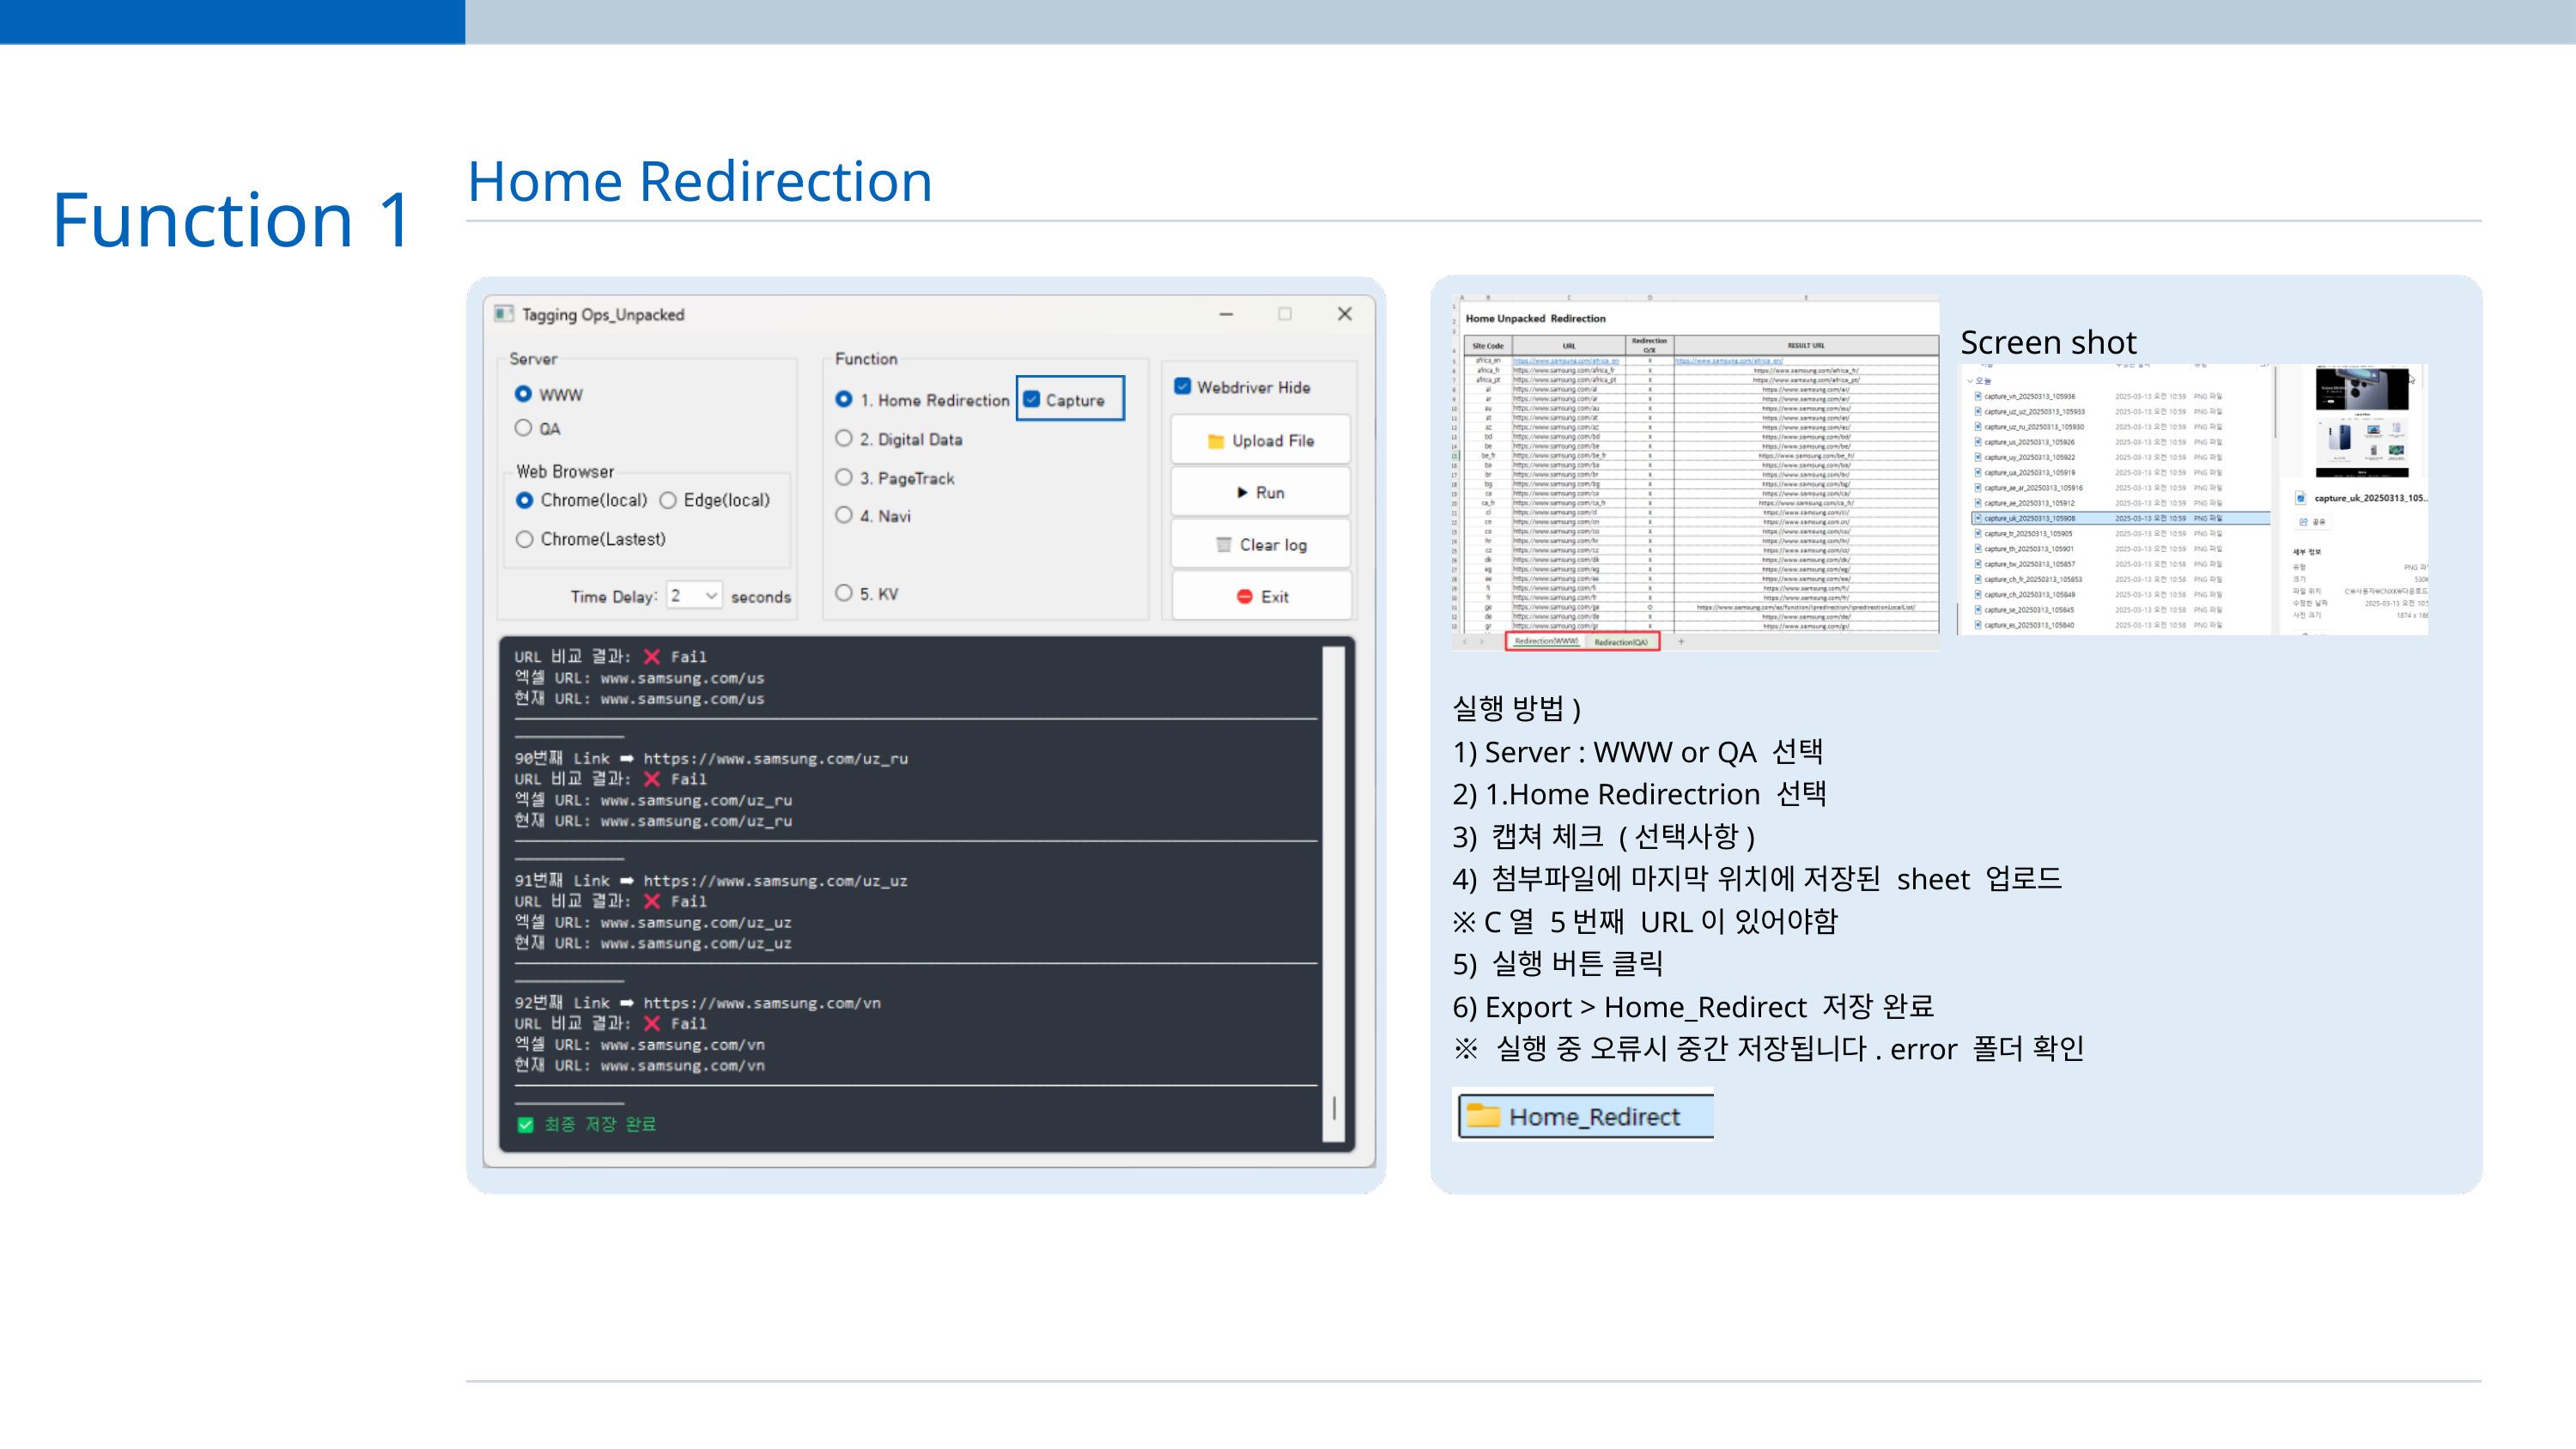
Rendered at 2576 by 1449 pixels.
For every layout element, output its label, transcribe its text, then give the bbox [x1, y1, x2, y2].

picture [466, 276, 1387, 1195]
picture [466, 219, 2482, 222]
text_box Function 1 [50, 175, 477, 281]
picture [1431, 275, 2483, 1195]
text_box Home Redirection [466, 134, 1344, 213]
picture [0, 0, 2576, 45]
